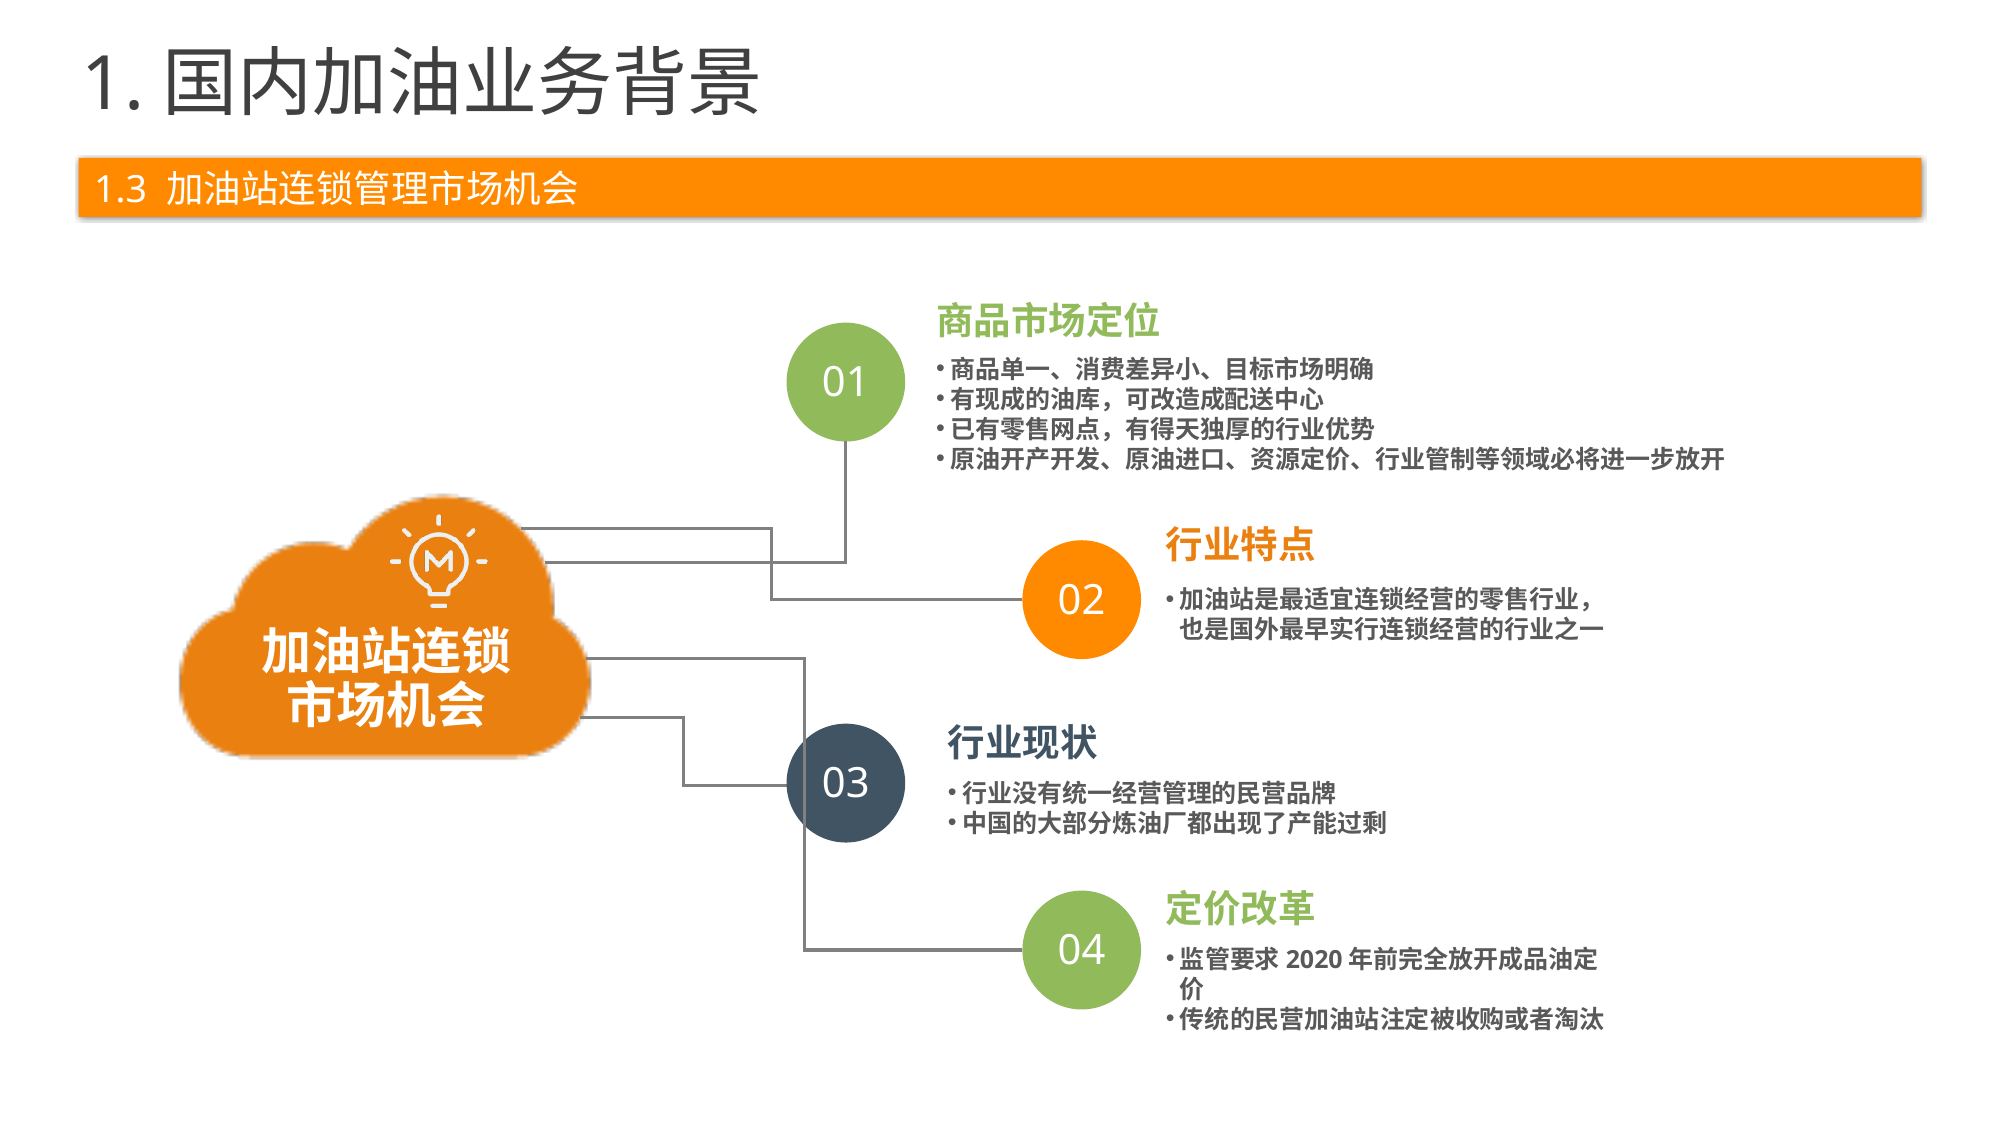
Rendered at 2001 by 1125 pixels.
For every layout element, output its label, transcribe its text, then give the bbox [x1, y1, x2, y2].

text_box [580, 717, 586, 843]
text_box [78, 157, 1922, 218]
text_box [152, 393, 586, 863]
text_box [586, 658, 1620, 1010]
text_box 1.国内加油业务背景 [81, 51, 1922, 124]
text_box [546, 288, 1776, 564]
text_box 1.3 加油站连锁管理市场机会 [94, 164, 1849, 210]
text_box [520, 526, 1619, 673]
